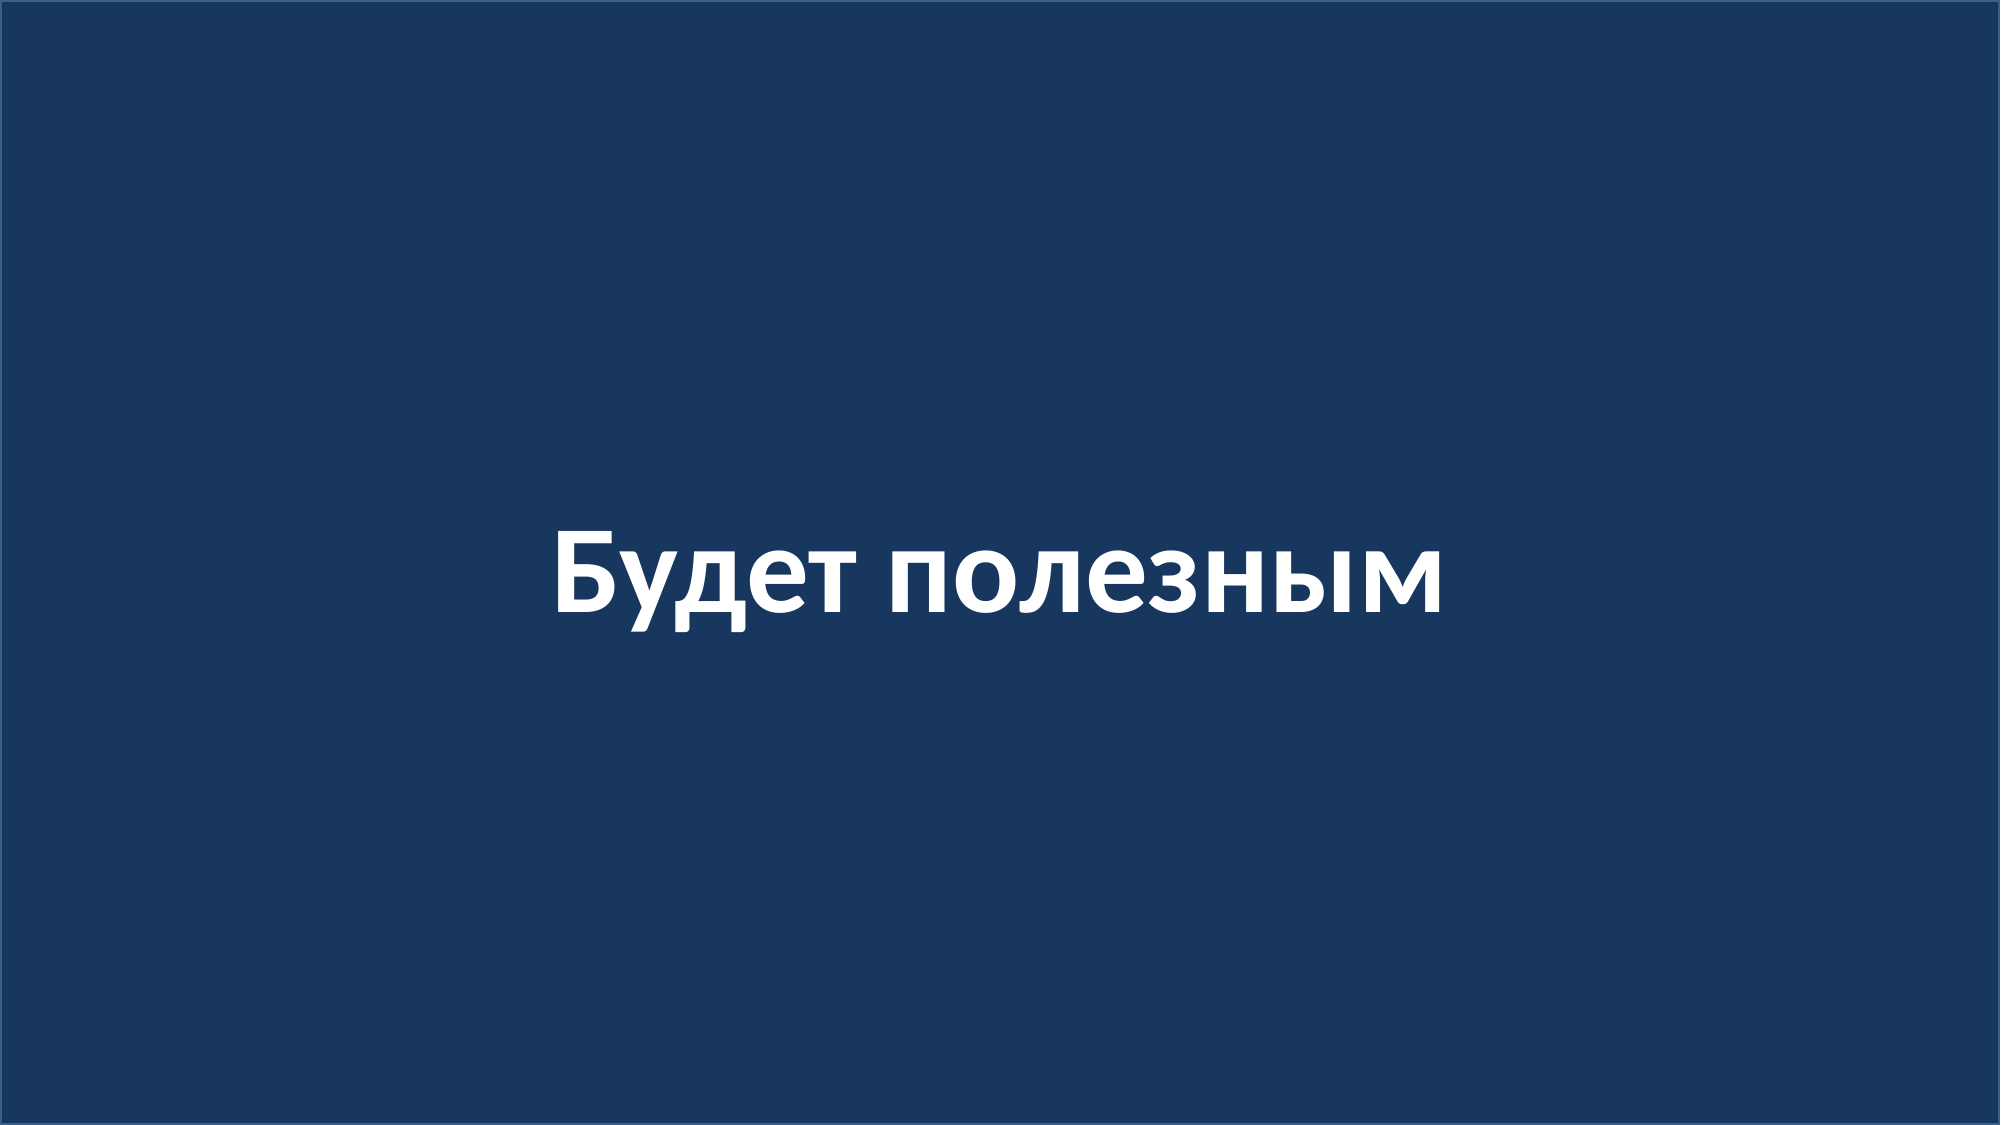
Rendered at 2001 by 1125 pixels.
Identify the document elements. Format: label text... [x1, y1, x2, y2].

text_box Будет полезным [0, 0, 2000, 1125]
